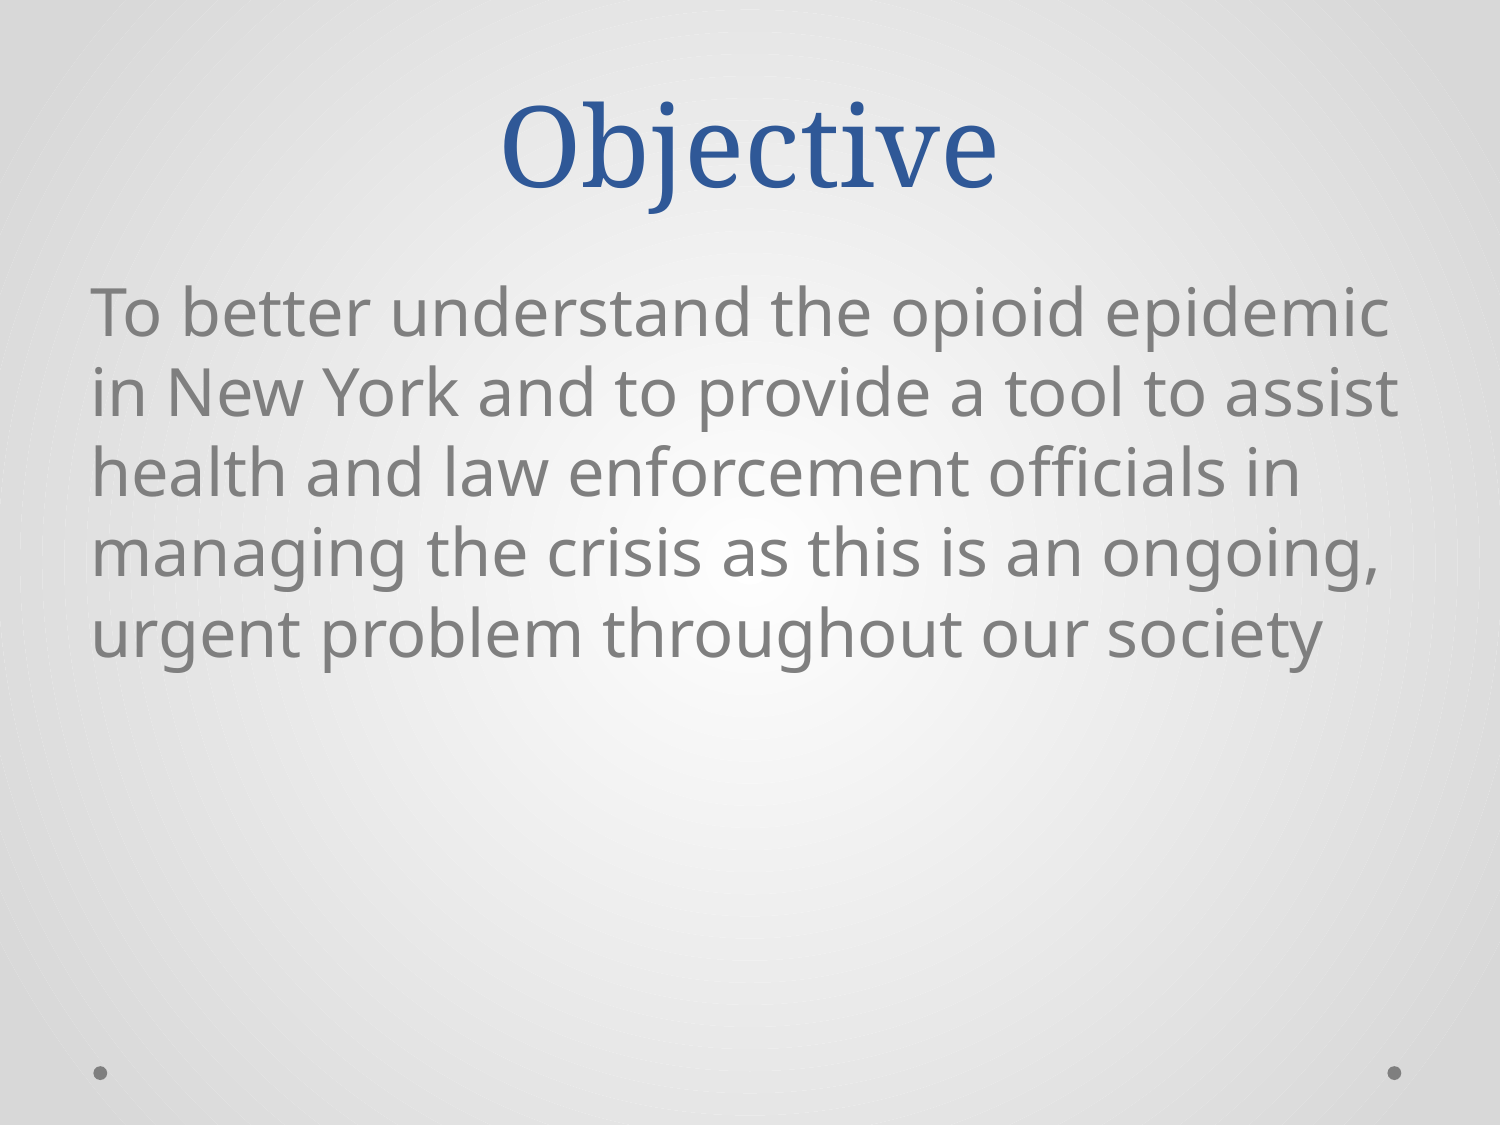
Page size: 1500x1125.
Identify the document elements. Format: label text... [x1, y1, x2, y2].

list To better understand the opioid epidemic in New York and to provide a tool to assist health and law enforcement officials in managing the crisis as this is an ongoing, urgent problem throughout our society [75, 262, 1425, 850]
title Objective [75, 0, 1425, 218]
